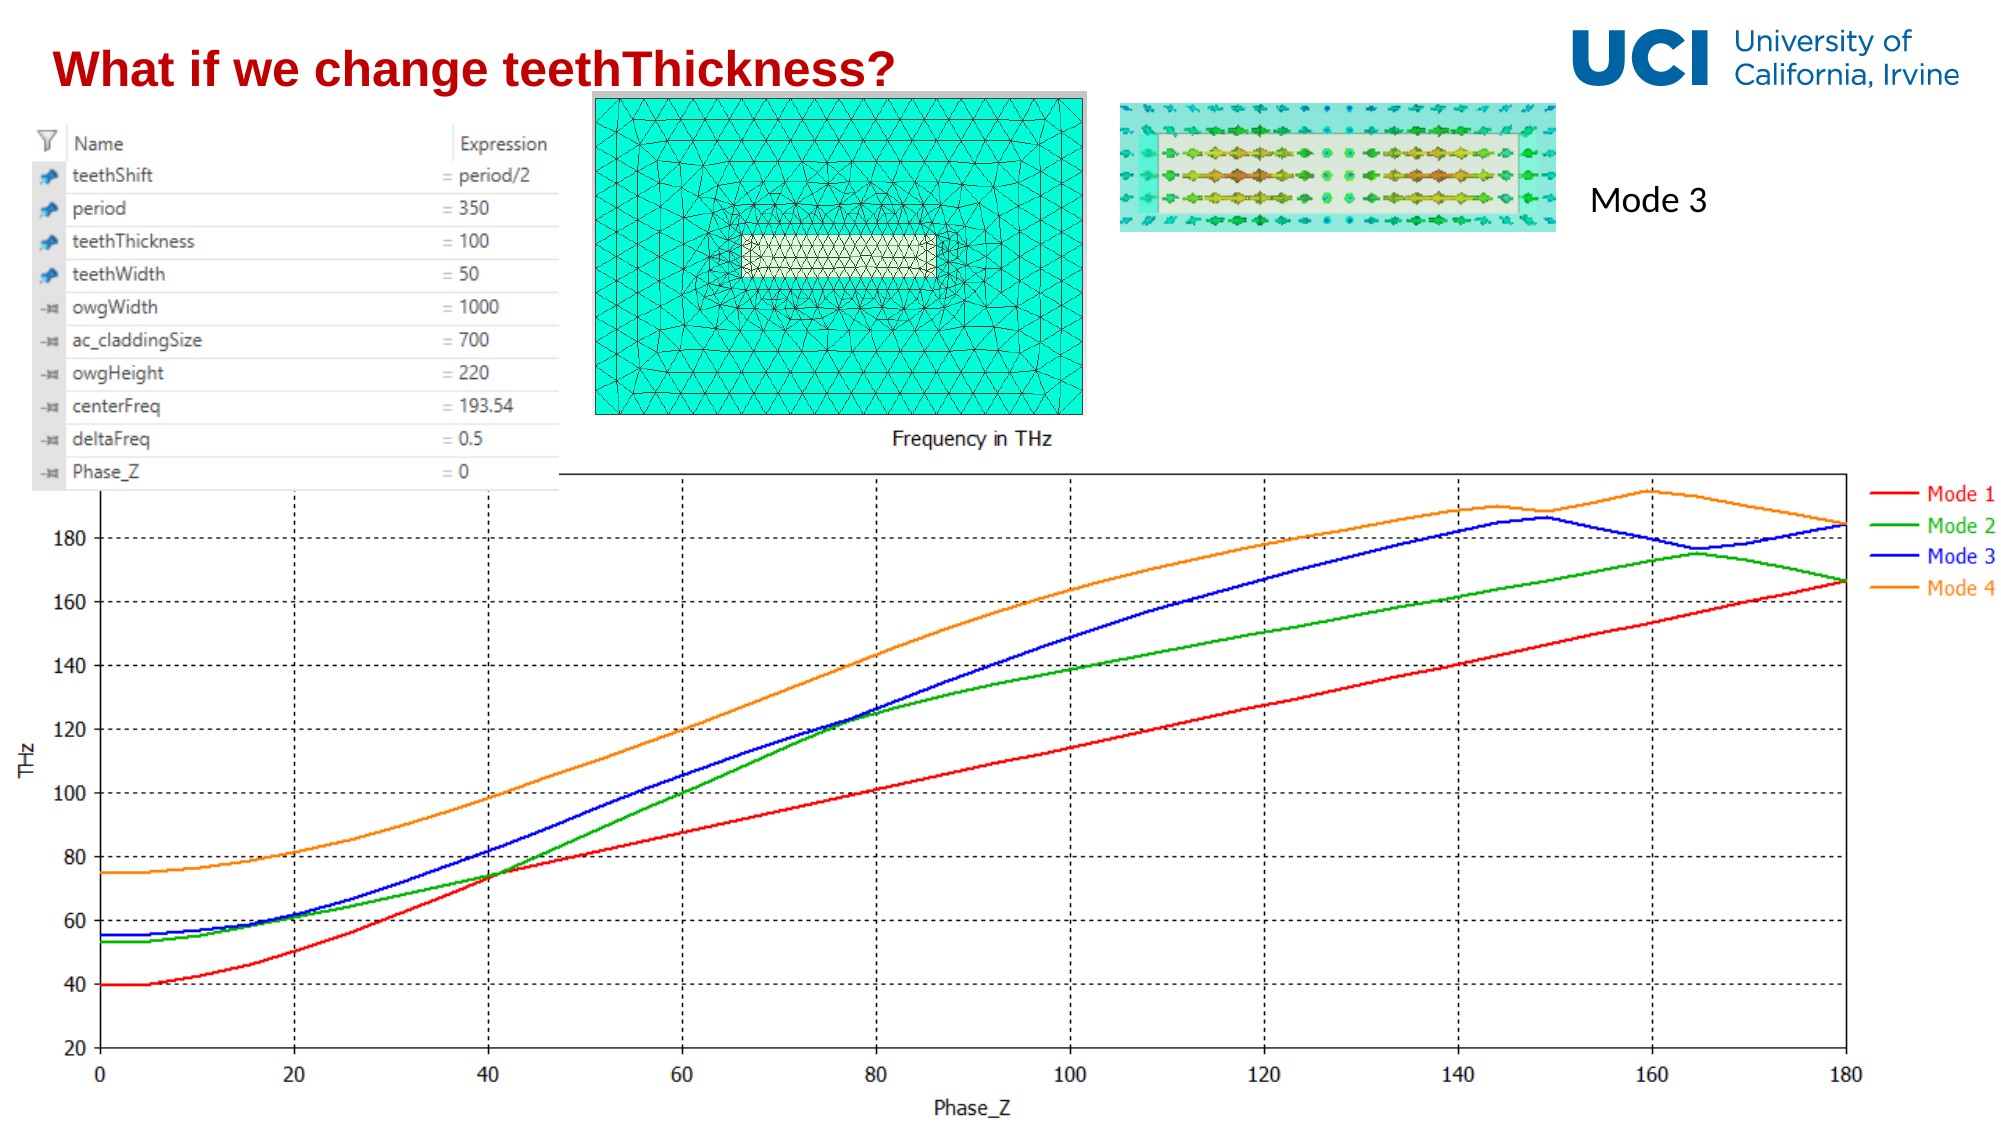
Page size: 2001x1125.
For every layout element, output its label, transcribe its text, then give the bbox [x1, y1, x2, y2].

text_box Mode 3 [1574, 167, 1888, 227]
picture [1120, 102, 1556, 232]
picture [3, 91, 2000, 1125]
title What if we change teethThickness? [37, 32, 1400, 100]
picture [1572, 29, 1959, 88]
